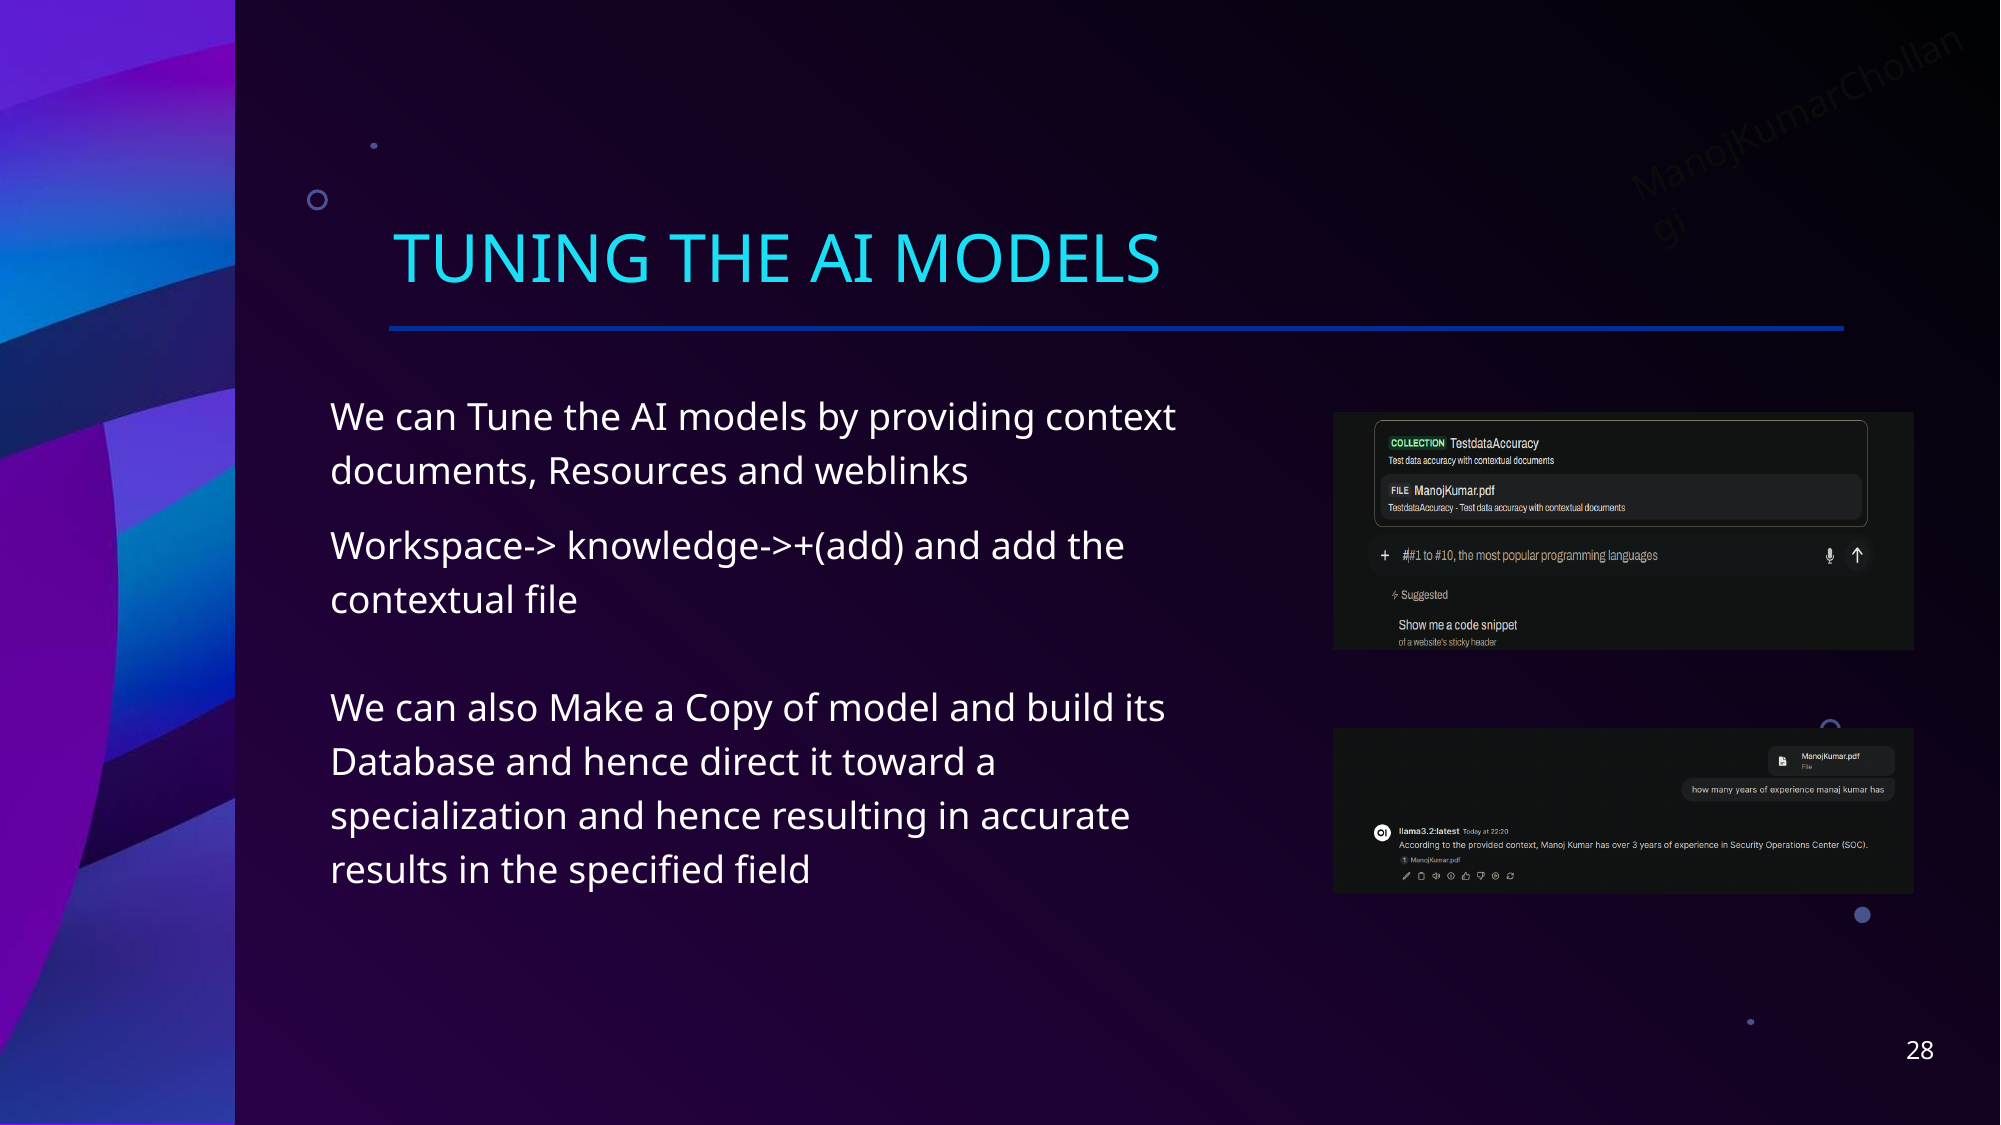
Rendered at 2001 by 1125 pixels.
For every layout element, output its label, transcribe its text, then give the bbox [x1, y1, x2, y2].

title Tuning the AI Models [393, 26, 1845, 305]
picture [0, 0, 235, 1124]
picture [1333, 412, 1914, 650]
picture [1333, 728, 1914, 895]
list We can Tune the AI models by providing context documents, Resources and weblinks Workspace-> knowledge->+(add) and add the contextual file We can also Make a Copy of model and build its Database and hence direct it toward a specialization and hence resulting in accurate results in the specified field [315, 376, 1245, 1082]
slide_number 28 [1499, 1021, 1950, 1082]
